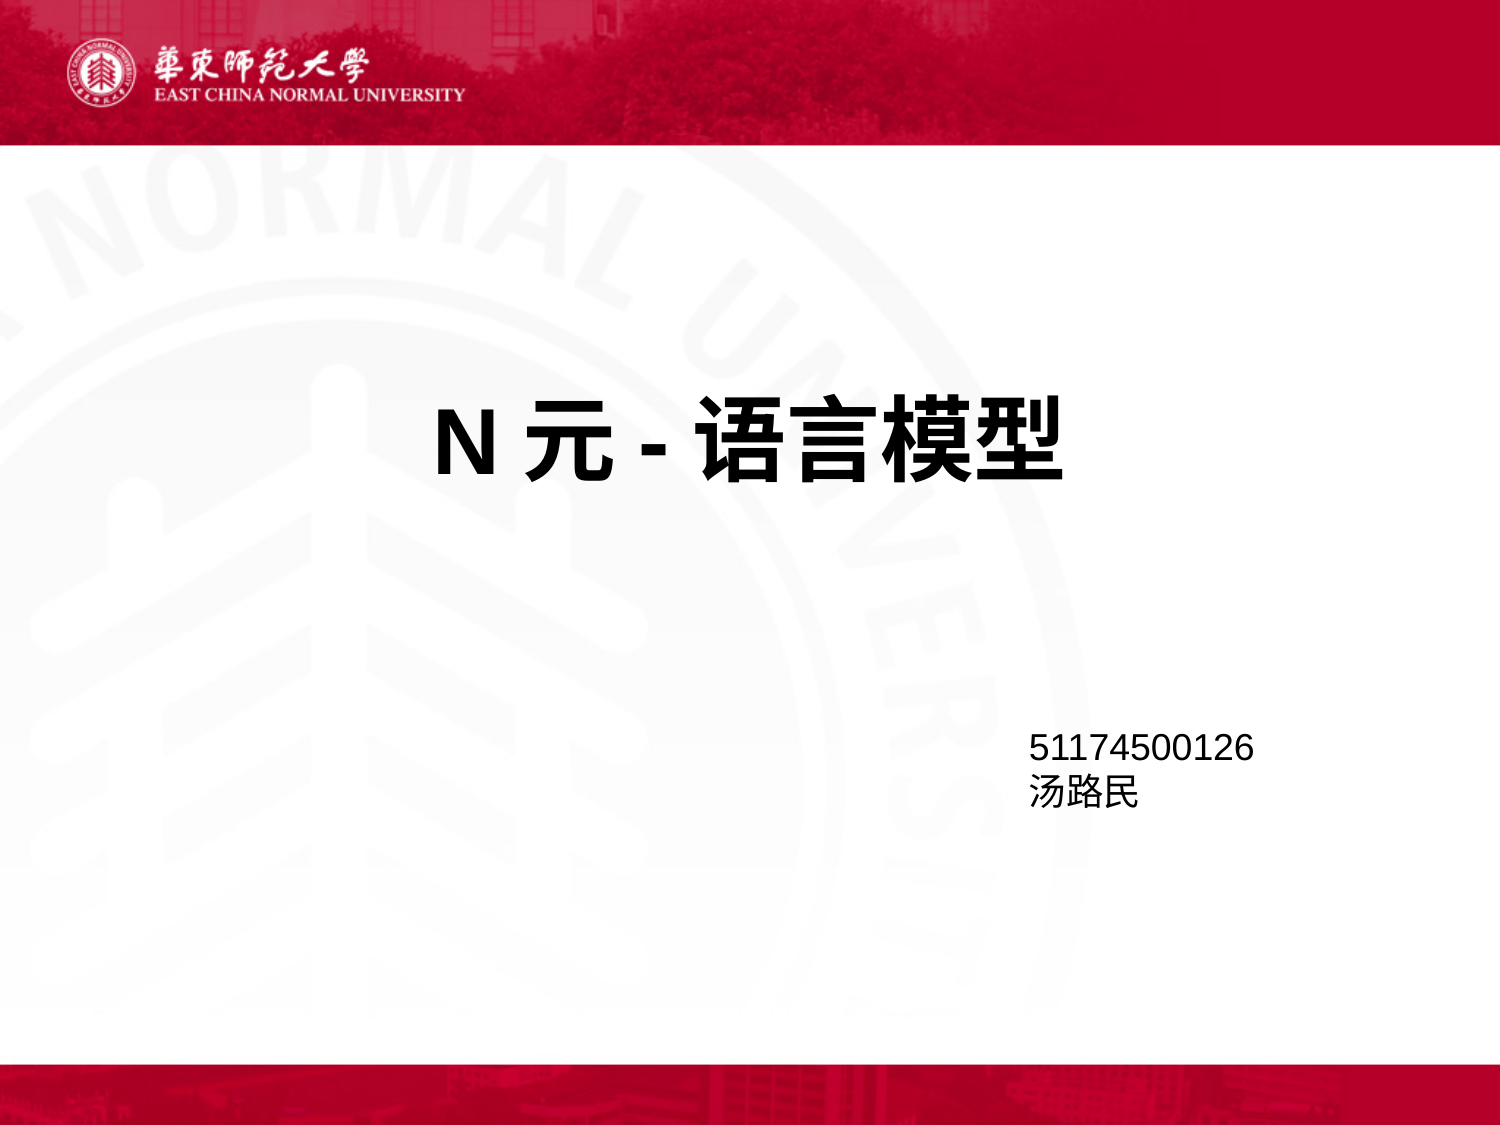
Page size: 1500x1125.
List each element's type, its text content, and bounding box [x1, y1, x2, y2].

text_box 51174500126 汤路民 [1014, 715, 1499, 866]
list N元-语言模型 [74, 373, 1426, 540]
picture [0, 0, 1500, 1125]
